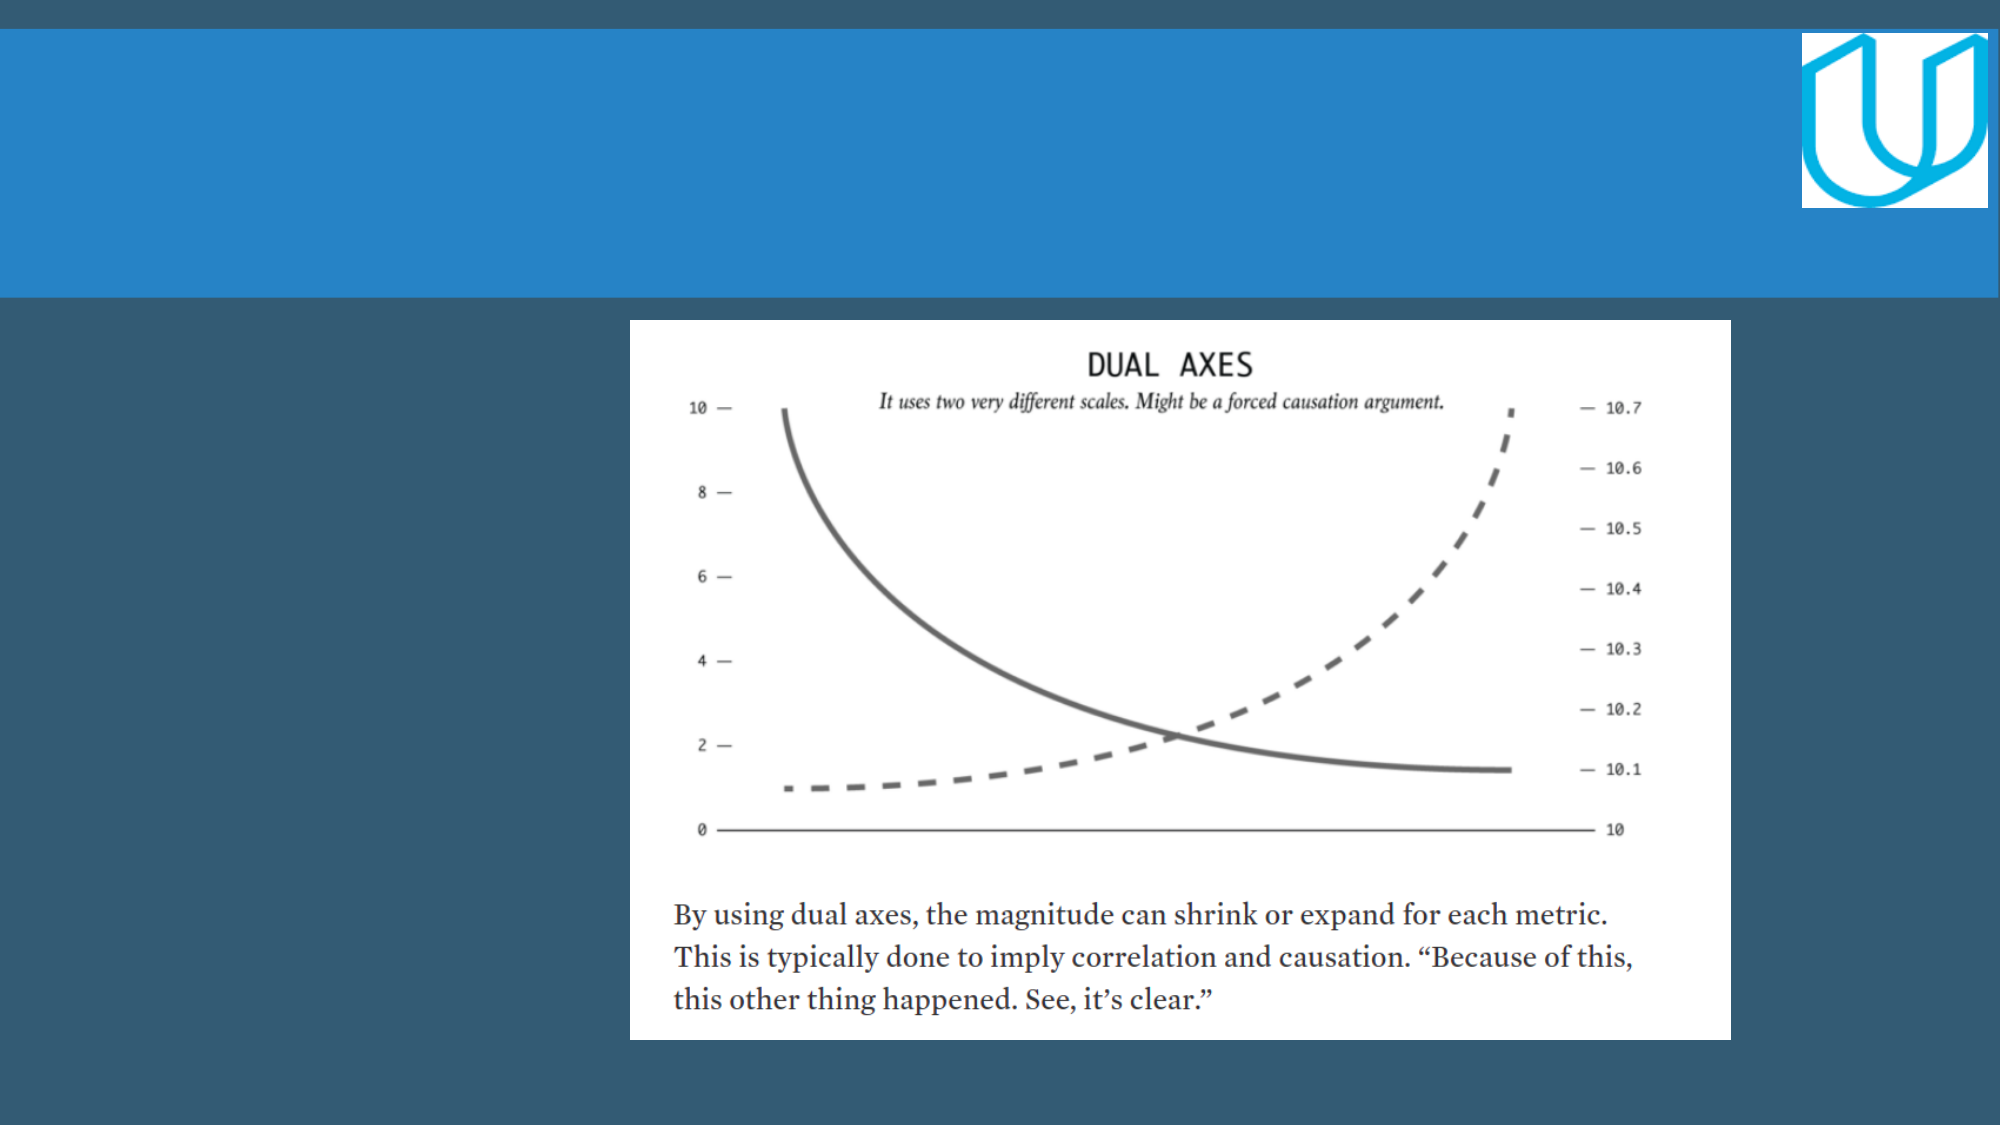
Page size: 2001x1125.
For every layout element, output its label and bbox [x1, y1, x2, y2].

text_box [99, 263, 978, 915]
picture [1802, 33, 1988, 166]
picture [629, 320, 1731, 1040]
text_box [99, 44, 1900, 232]
picture [1900, 124, 1988, 208]
text_box [1022, 263, 1900, 915]
picture [1932, 48, 1973, 166]
picture [1900, 174, 1911, 188]
